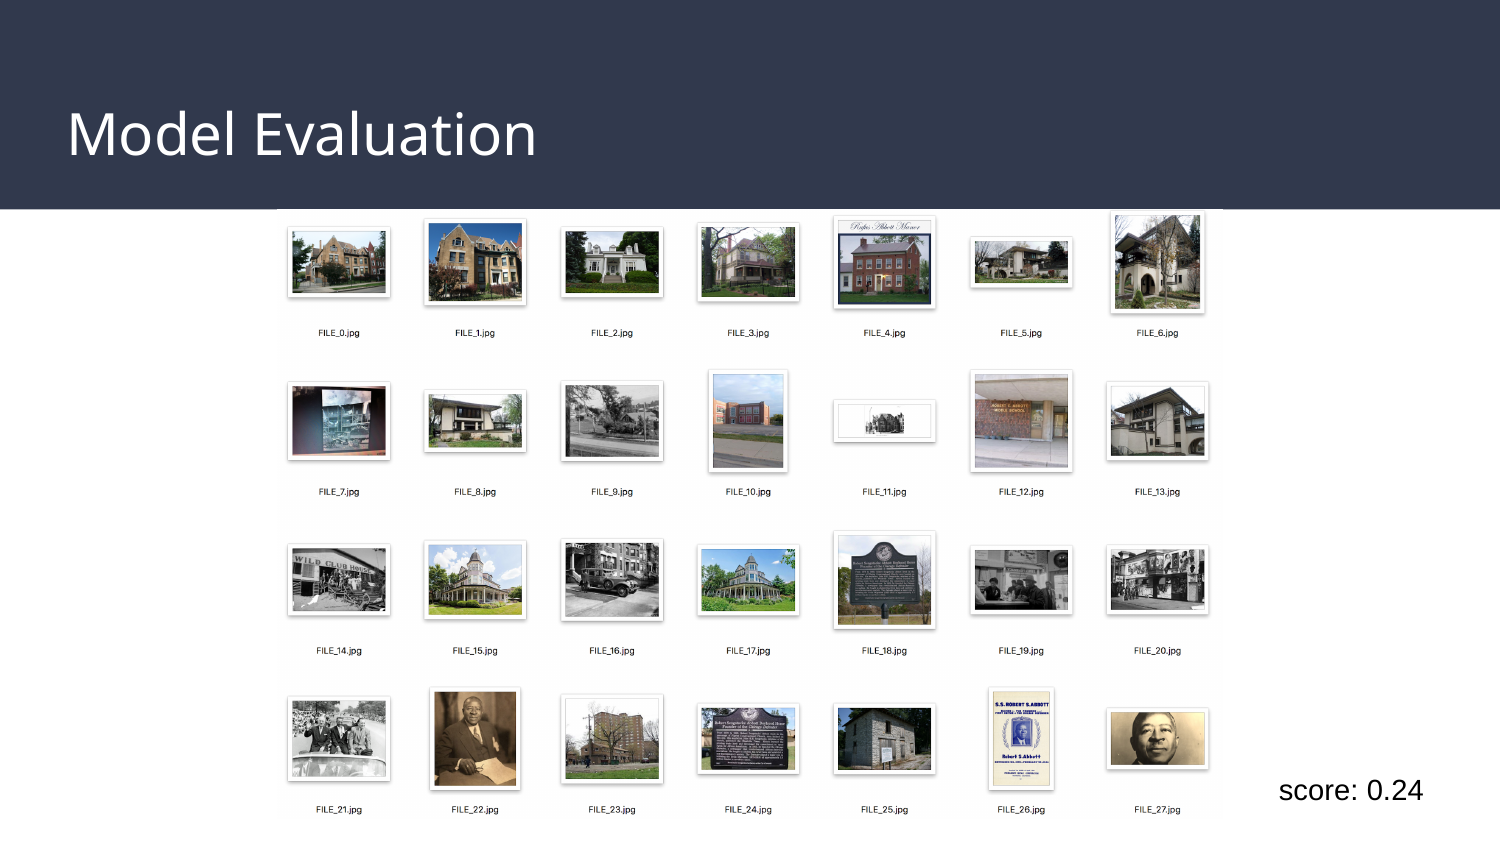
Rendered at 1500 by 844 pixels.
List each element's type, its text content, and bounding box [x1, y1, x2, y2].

picture [276, 209, 1223, 819]
text_box score: 0.24 [1263, 756, 1449, 831]
title Model Evaluation [51, 82, 1449, 185]
